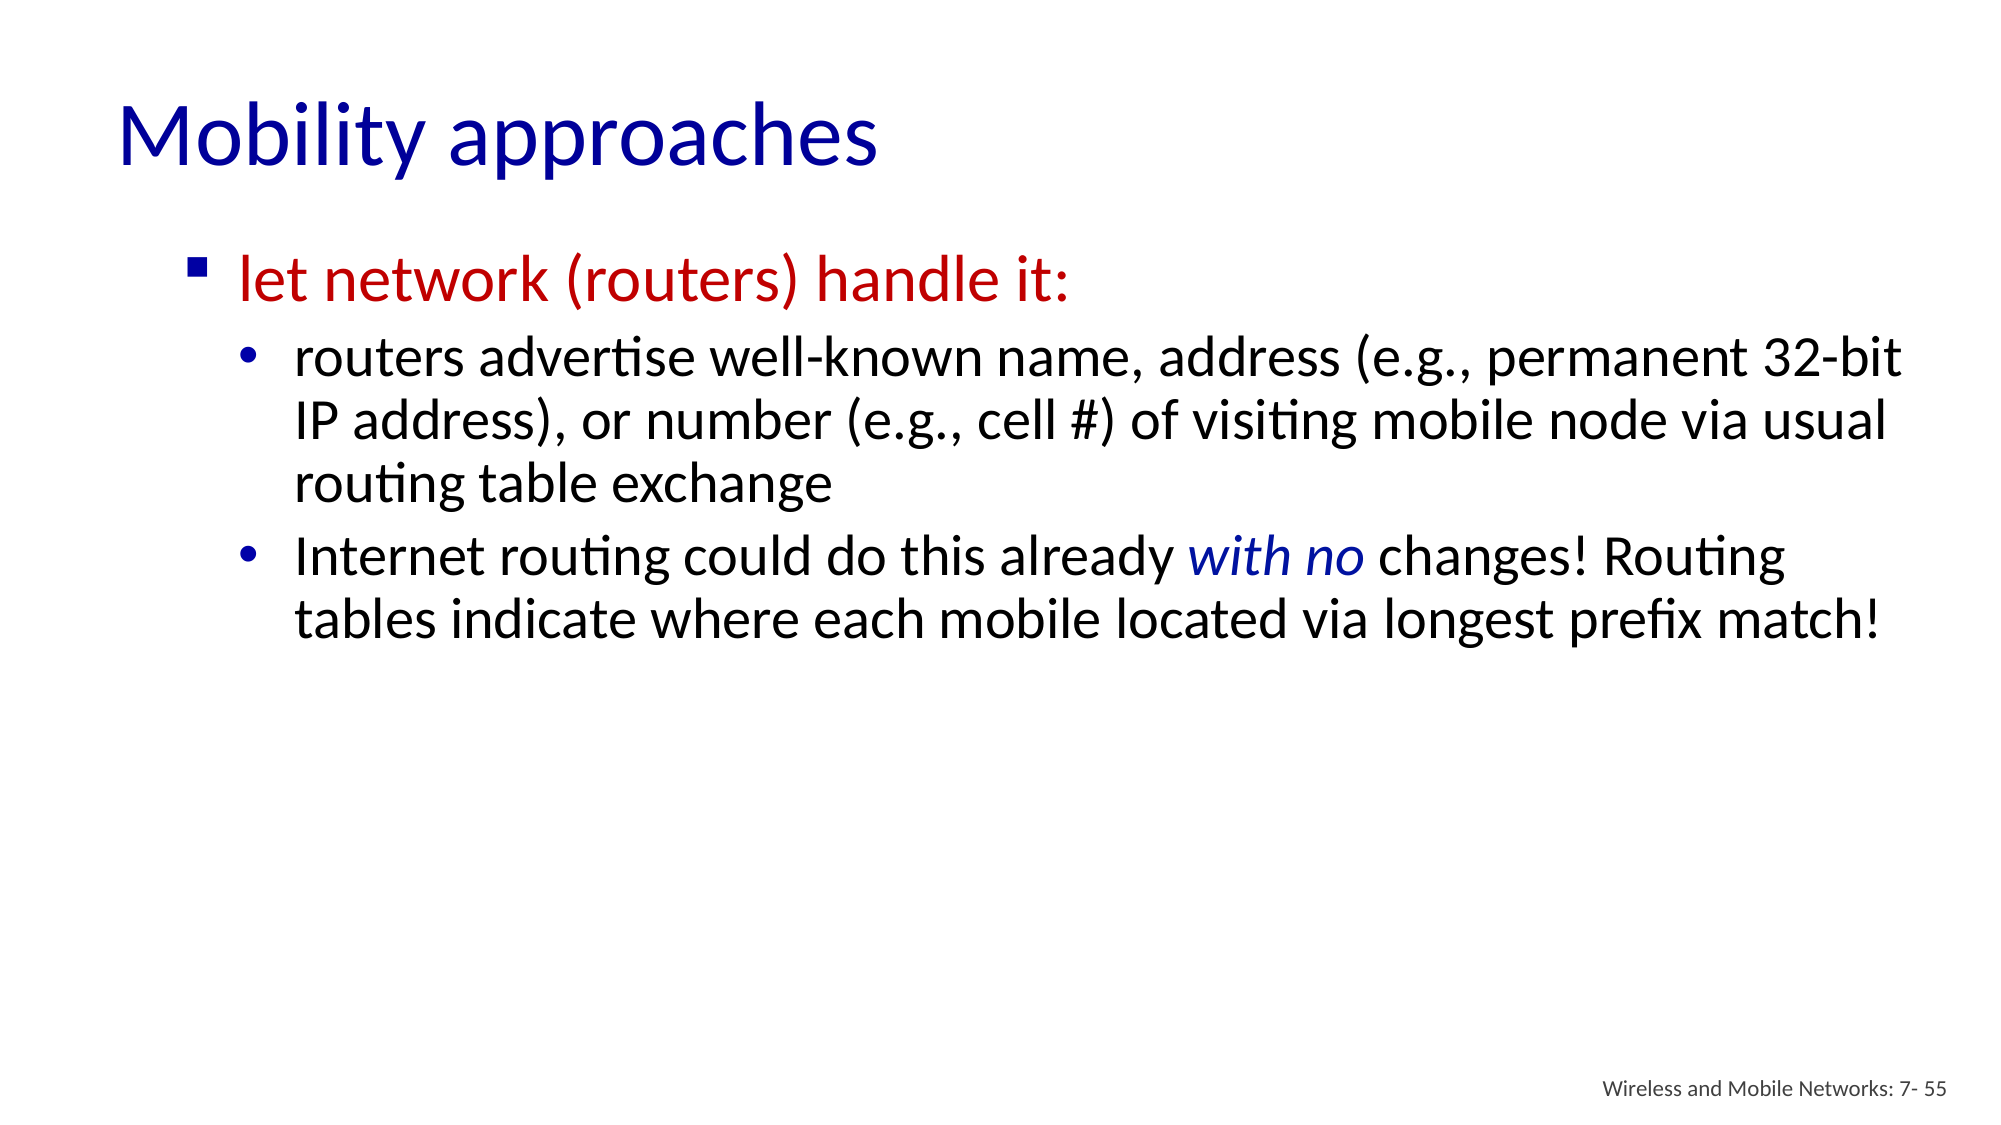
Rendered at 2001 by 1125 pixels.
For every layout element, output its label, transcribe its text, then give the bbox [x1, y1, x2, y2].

slide_number Wireless and Mobile Networks: 7- [1512, 1056, 1963, 1117]
title Mobility approaches [101, 62, 1901, 210]
text_box let network (routers) handle it: routers advertise well-known name, address (e.g., permanent 32-bit IP address), or number (e.g., cell #) of visiting mobile node via usual routing table exchange Internet routing could do this already with no changes! Routing tables indicate where each mobile located via longest prefix match! [165, 236, 1921, 744]
